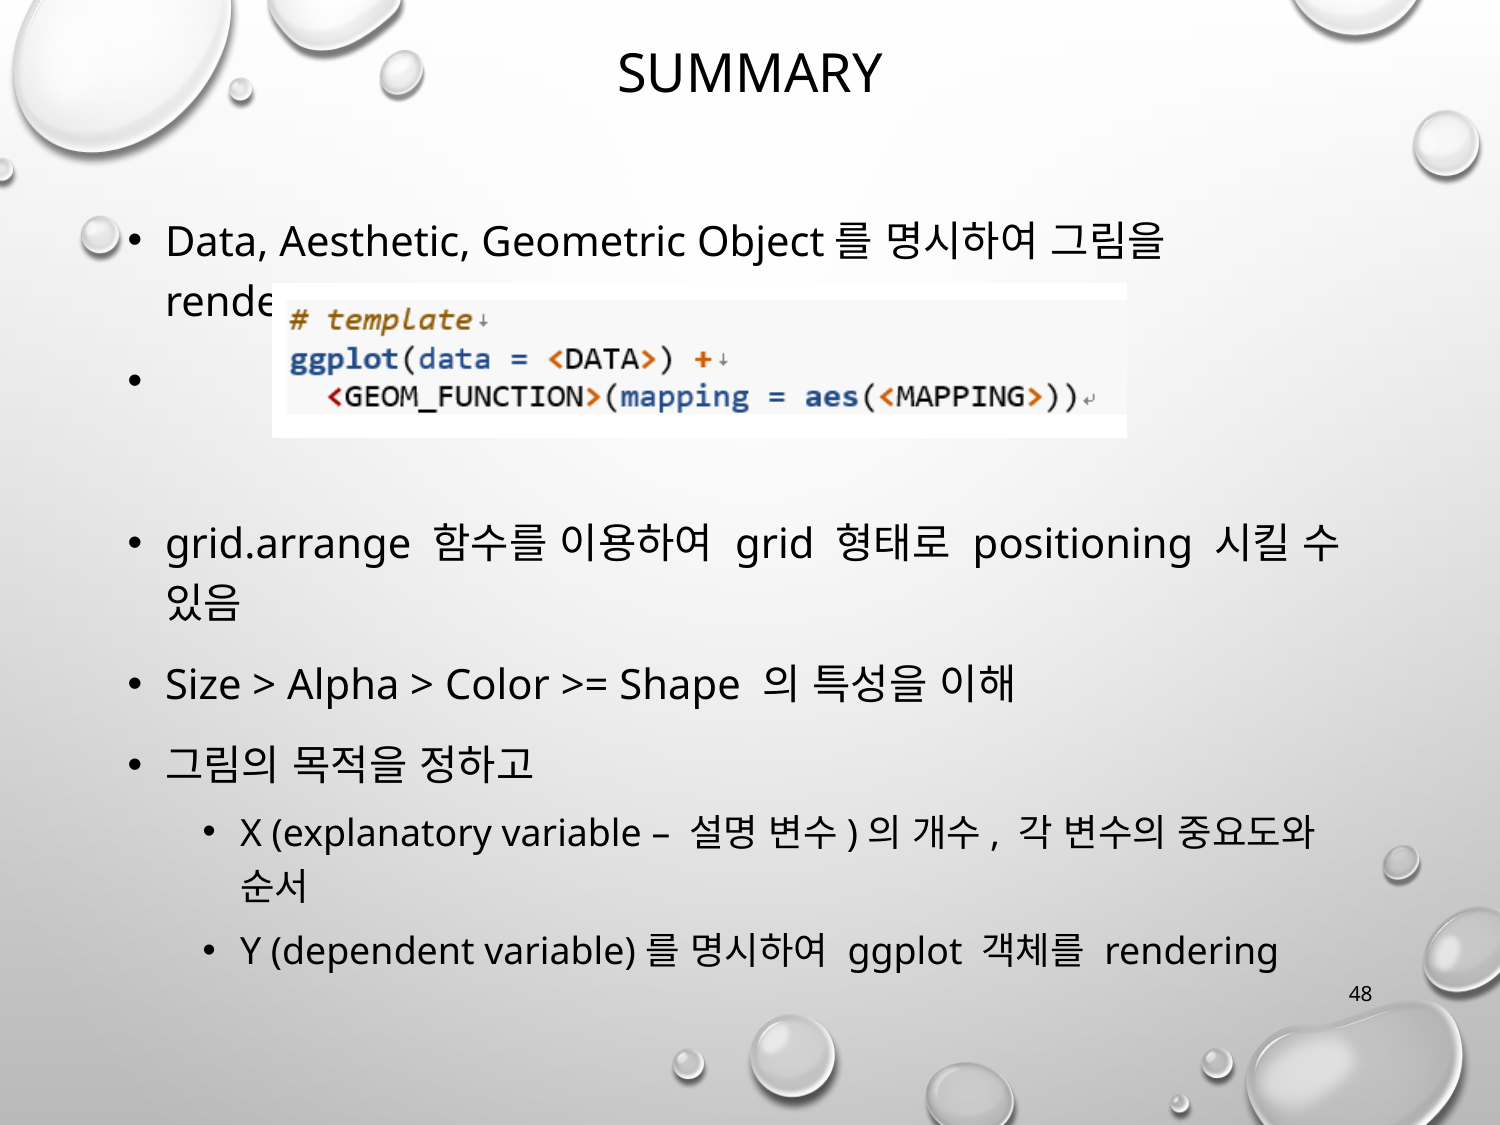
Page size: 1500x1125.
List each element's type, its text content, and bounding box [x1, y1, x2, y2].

text_box Data, Aesthetic, Geometric Object를 명시하여 그림을 rendering. grid.arrange 함수를 이용하여 grid 형태로 positioning 시킬 수 있음 Size > Alpha > Color >= Shape 의 특성을 이해 그림의 목적을 정하고 X (explanatory variable – 설명 변수)의 개수, 각 변수의 중요도와 순서 Y (dependent variable)를 명시하여 ggplot 객체를 rendering [112, 196, 1388, 1047]
picture [0, 0, 1500, 1125]
title sUMMARY [112, 38, 1388, 112]
